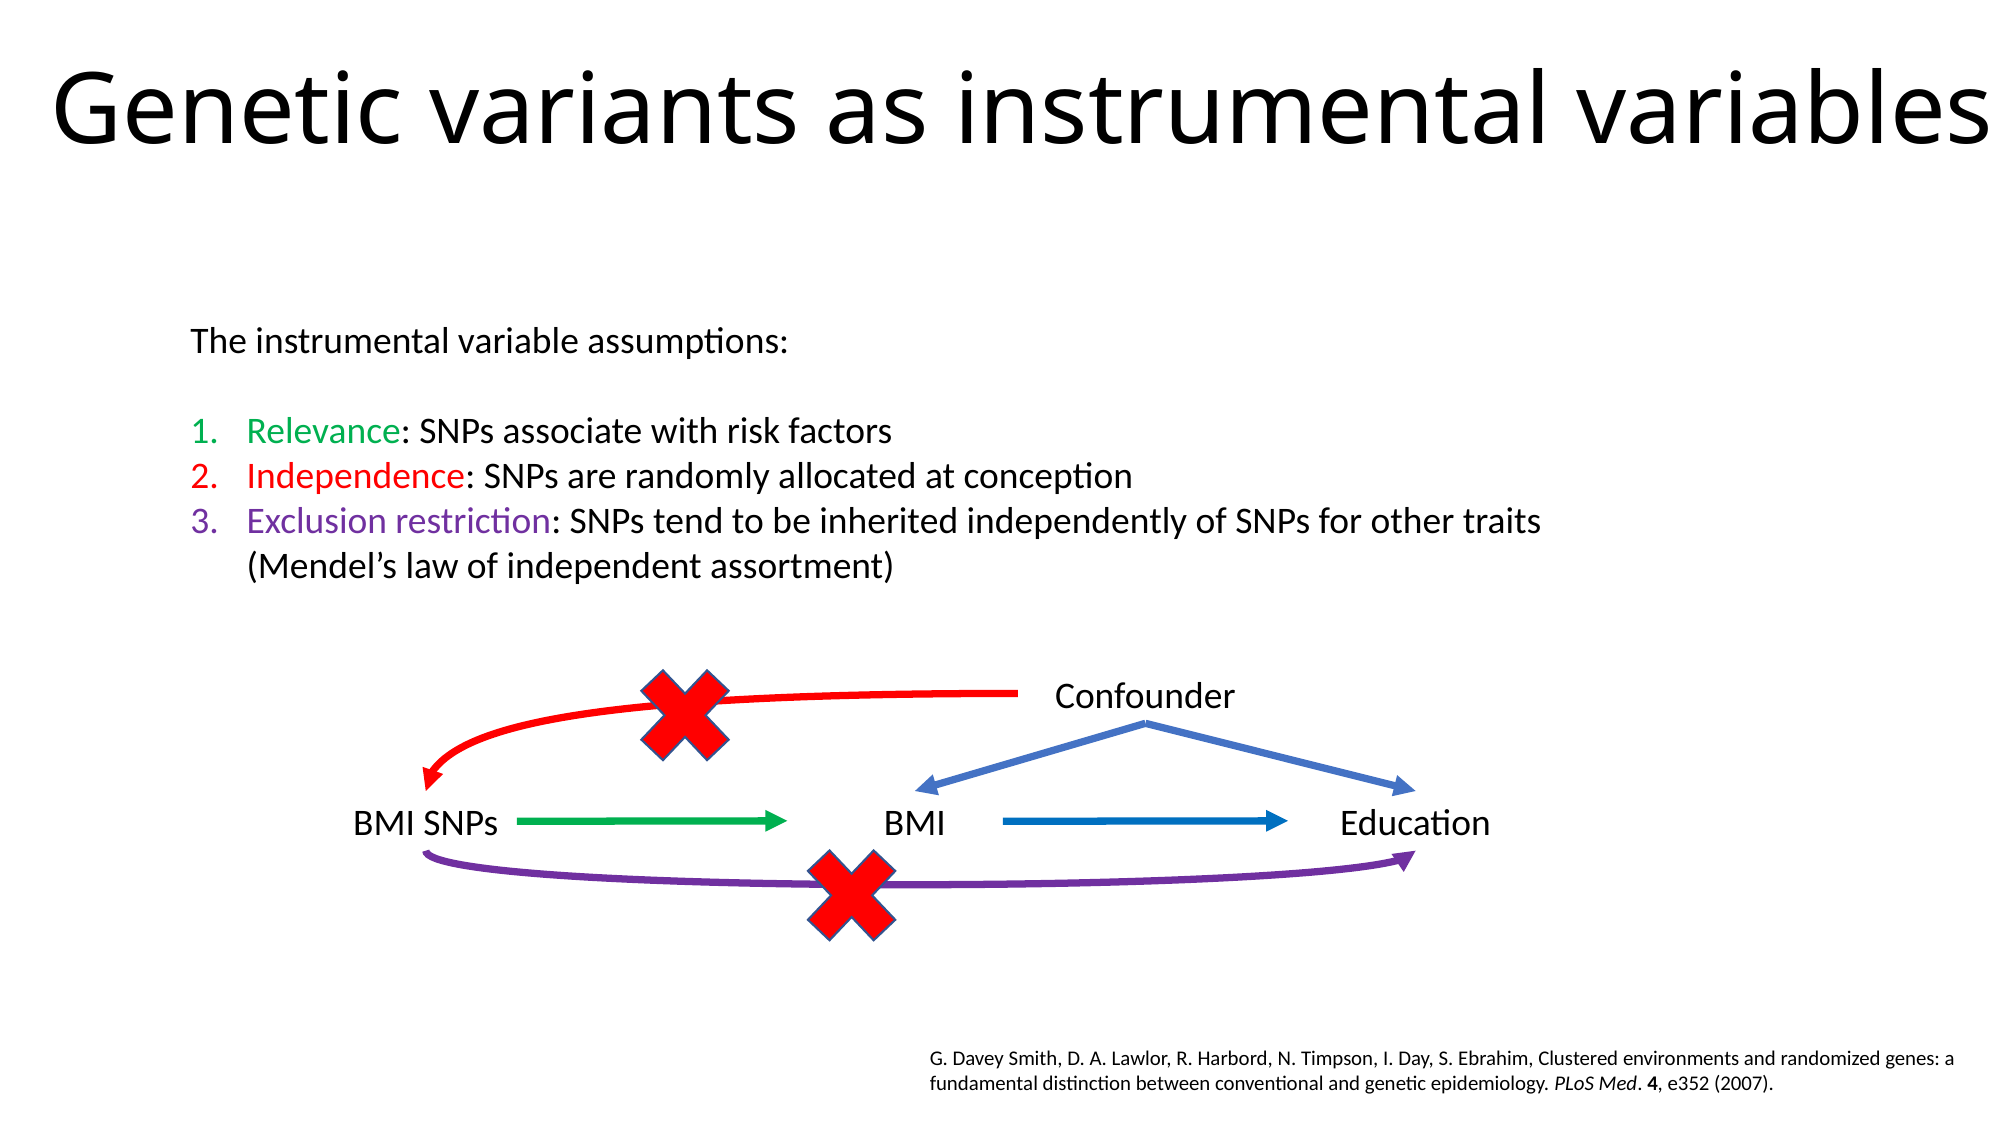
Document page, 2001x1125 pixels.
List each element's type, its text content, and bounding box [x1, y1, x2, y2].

title Genetic variants as instrumental variables [35, 42, 2000, 173]
text_box The instrumental variable assumptions: Relevance: SNPs associate with risk factors Independence: SNPs are randomly allocated at conception Exclusion restriction: SNPs tend to be inherited independently of SNPs for other traits (Mendel’s law of independent assortment) [175, 309, 1630, 594]
text_box [806, 853, 897, 942]
text_box G. Davey Smith, D. A. Lawlor, R. Harbord, N. Timpson, I. Day, S. Ebrahim, Clustered environments and randomized genes: a fundamental distinction between conventional and genetic epidemiology. PLoS Med. 4, e352 (2007). [915, 1037, 2000, 1125]
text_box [298, 663, 1544, 853]
